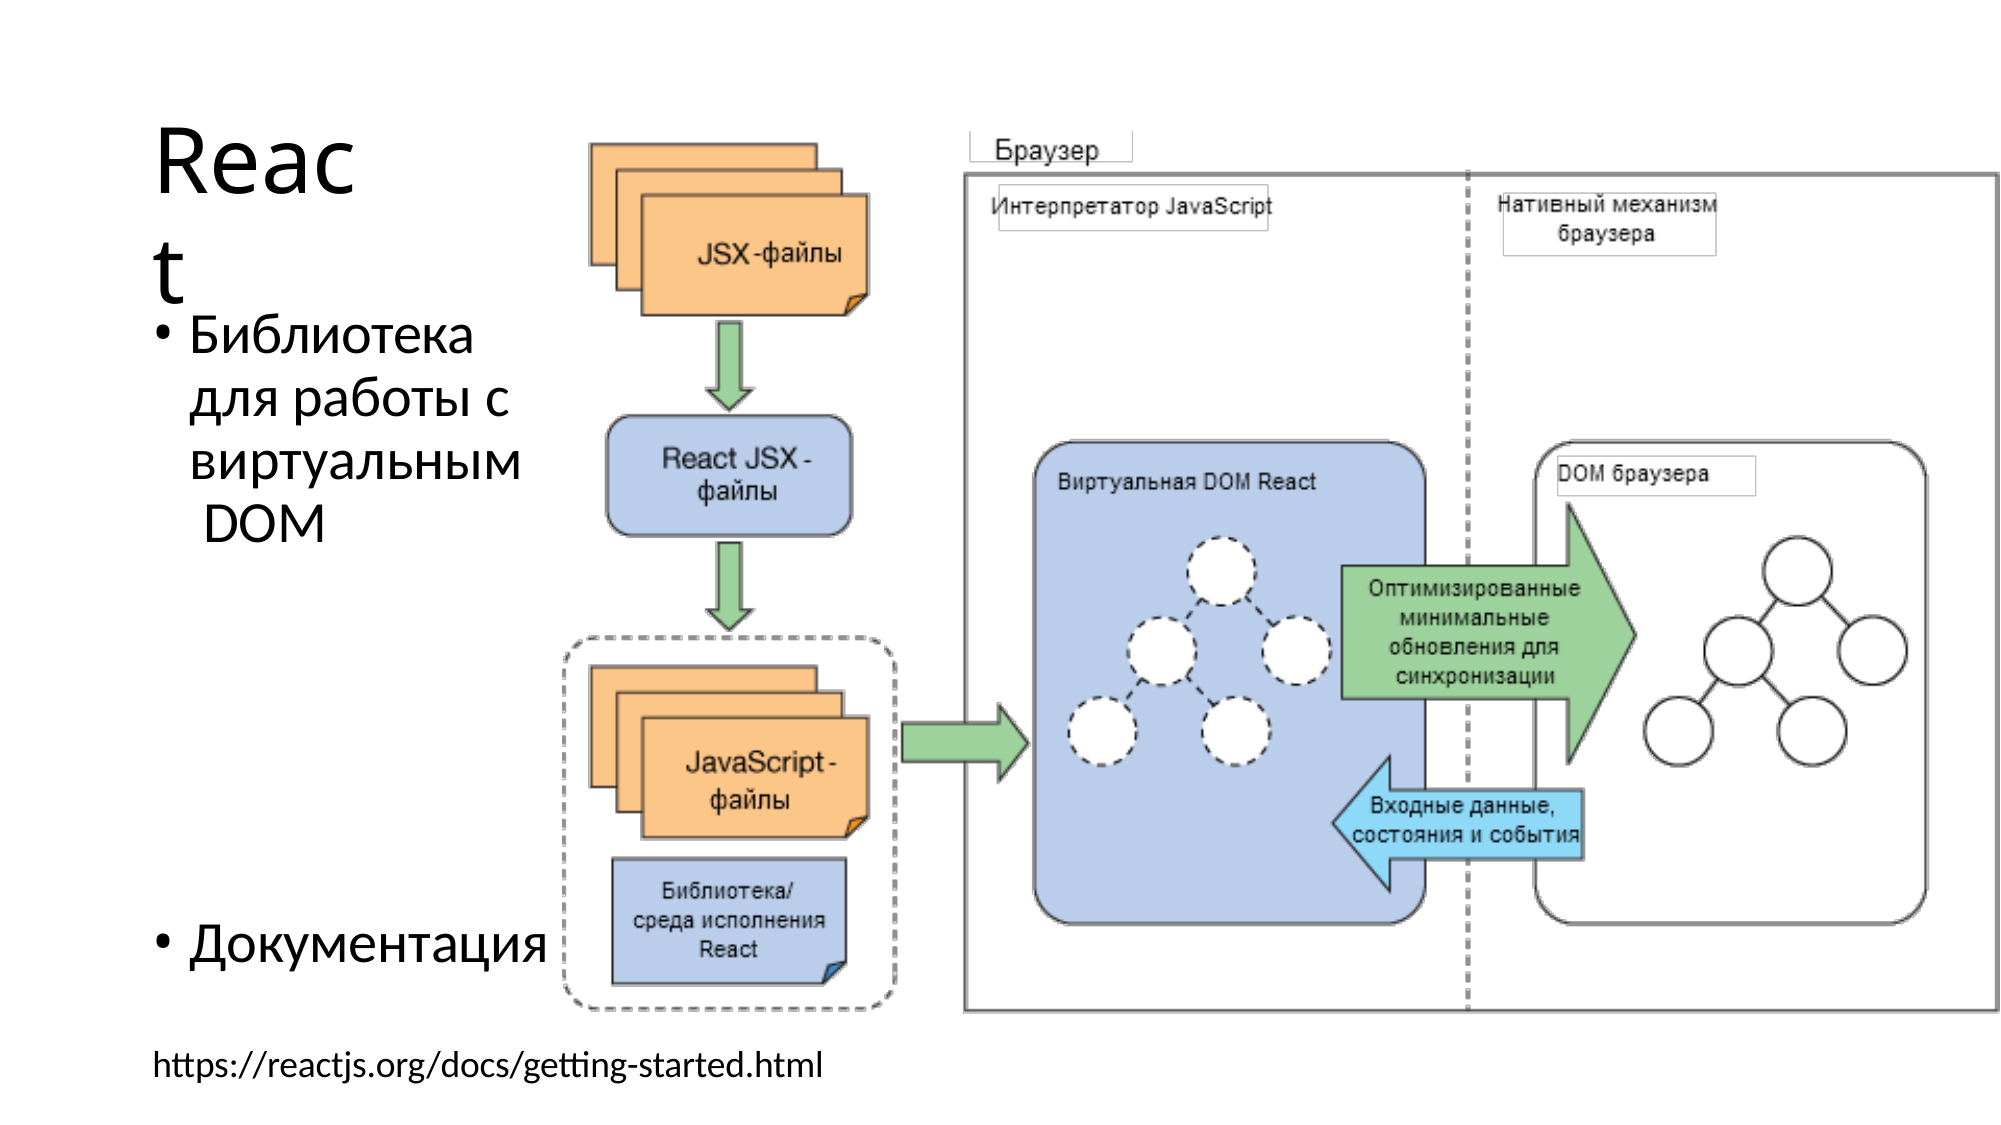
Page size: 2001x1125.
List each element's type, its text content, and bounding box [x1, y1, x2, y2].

text_box Документация [150, 902, 554, 975]
text_box Библиотека для работы с виртуальным DOM [150, 294, 526, 556]
text_box https://reactjs.org/docs/getting-started.html [150, 1037, 839, 1085]
picture [562, 131, 2000, 1014]
title React [150, 100, 360, 294]
